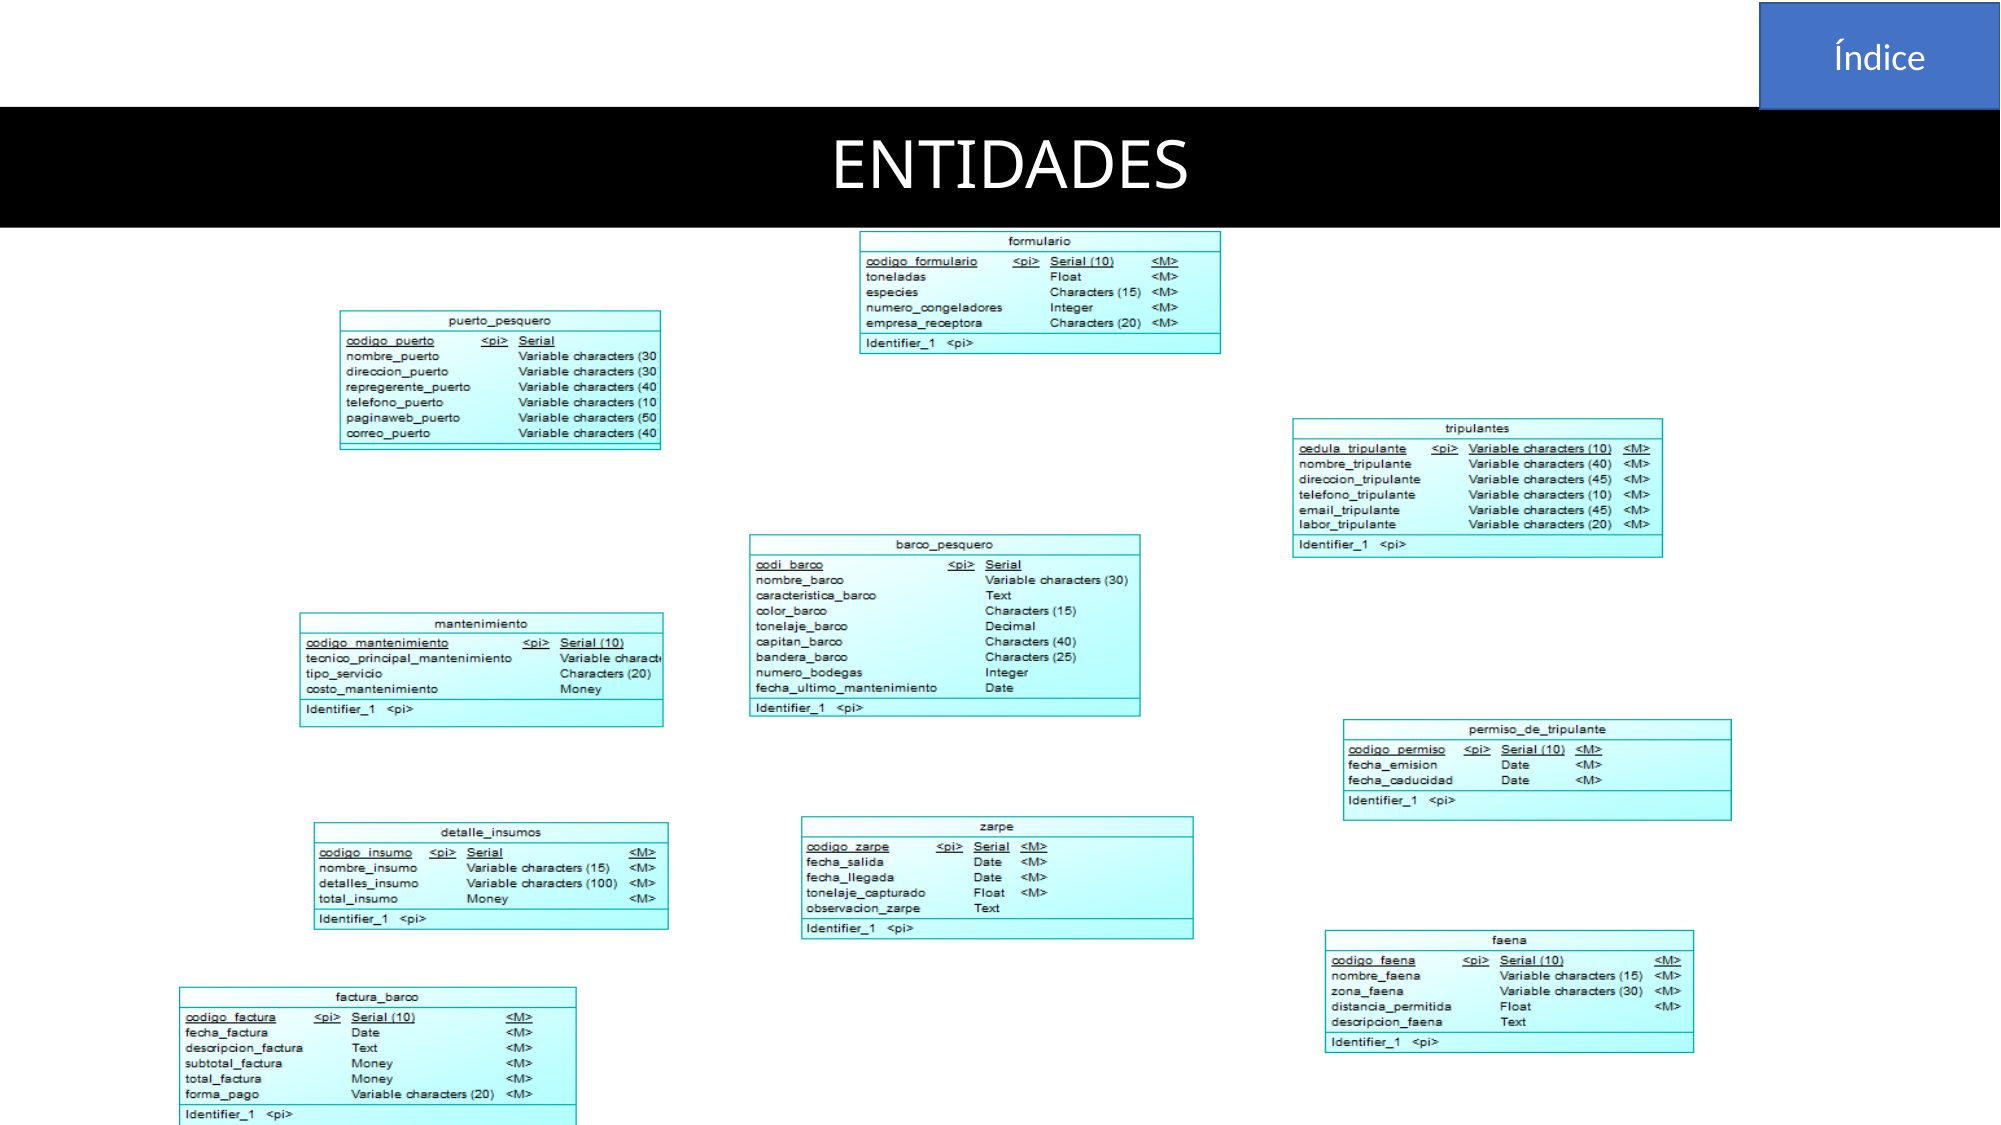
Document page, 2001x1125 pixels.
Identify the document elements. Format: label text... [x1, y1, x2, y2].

title ENTIDADES [91, 105, 1931, 228]
picture [179, 231, 1732, 1125]
text_box [0, 106, 2000, 229]
text_box Índice [1759, 2, 2000, 110]
